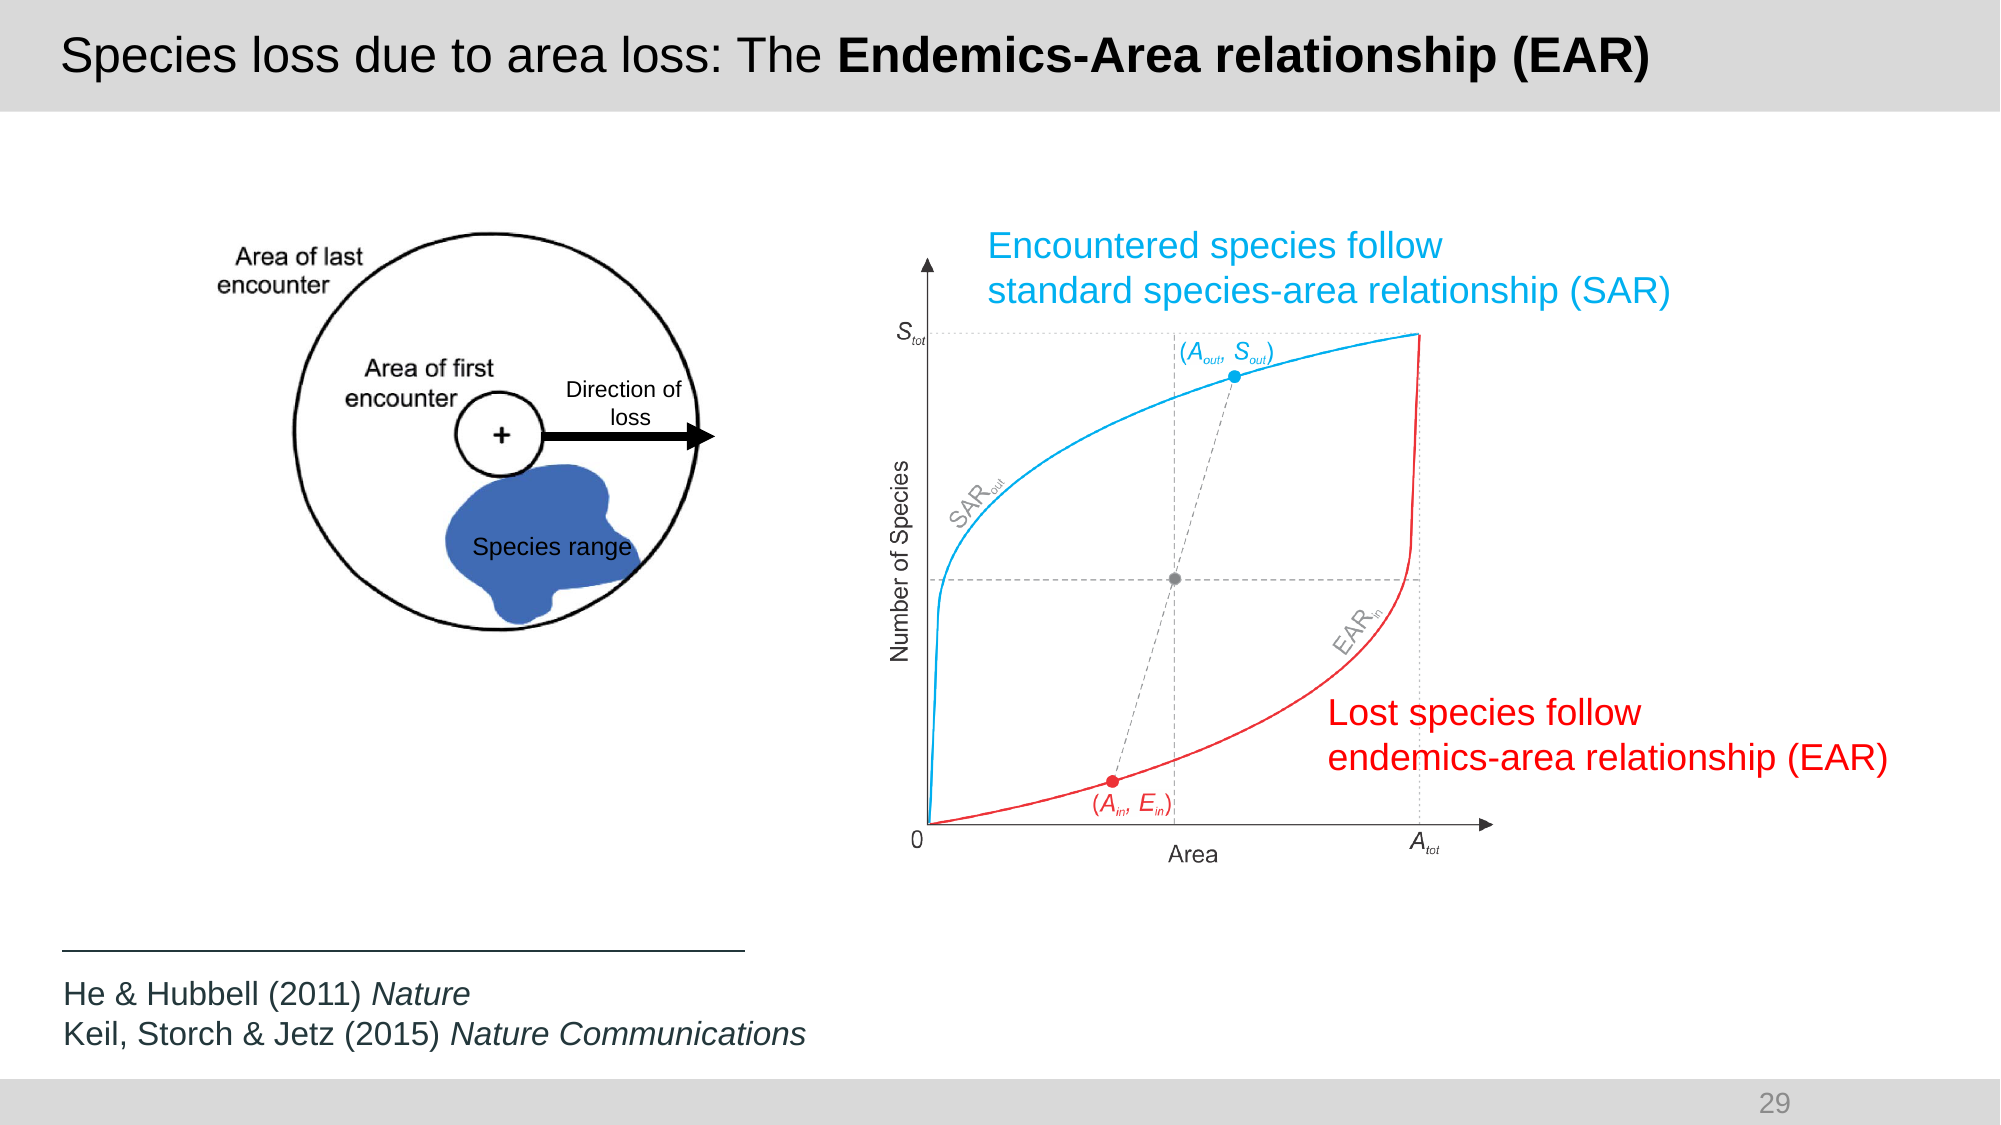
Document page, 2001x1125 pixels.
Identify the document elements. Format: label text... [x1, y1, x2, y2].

text_box Lost species follow endemics-area relationship (EAR) [1494, 680, 1904, 785]
footer [0, 1079, 1550, 1125]
title Species loss due to area loss: The Endemics-Area relationship (EAR) [0, 0, 2000, 112]
slide_number 29 [1550, 1079, 2000, 1125]
text_box He & Hubbell (2011) Nature Keil, Storch & Jetz (2015) Nature Communications [48, 964, 1096, 1060]
text_box Encountered species follow standard species-area relationship (SAR) [972, 213, 1697, 319]
picture [890, 257, 1494, 863]
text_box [176, 220, 722, 645]
